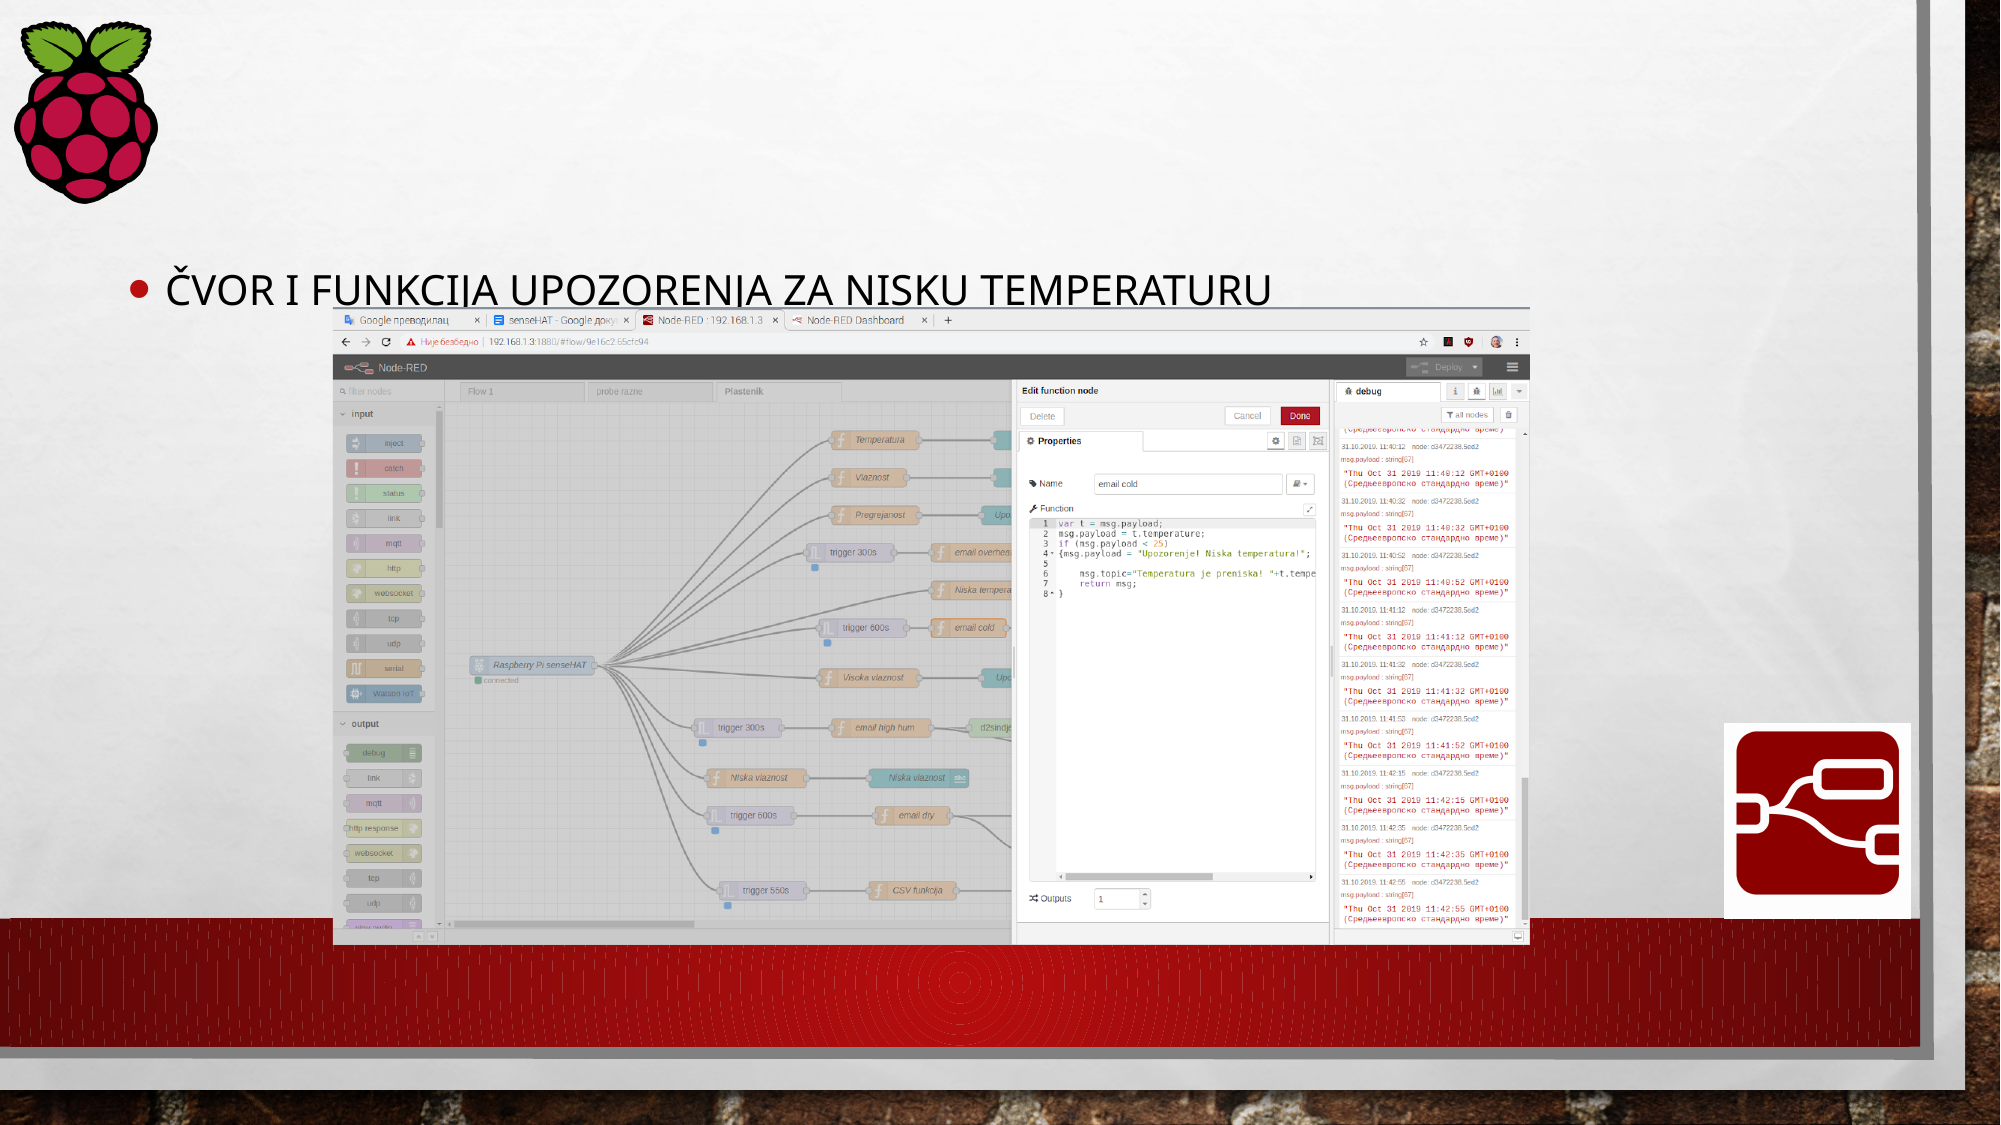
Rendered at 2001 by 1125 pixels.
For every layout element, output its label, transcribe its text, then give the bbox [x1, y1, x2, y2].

picture [1724, 723, 1911, 919]
picture [14, 21, 158, 204]
picture [332, 307, 1531, 945]
list Čvor i funkcija upozorenja za nisku temperaturu [112, 233, 1818, 334]
picture [0, 0, 2000, 1125]
